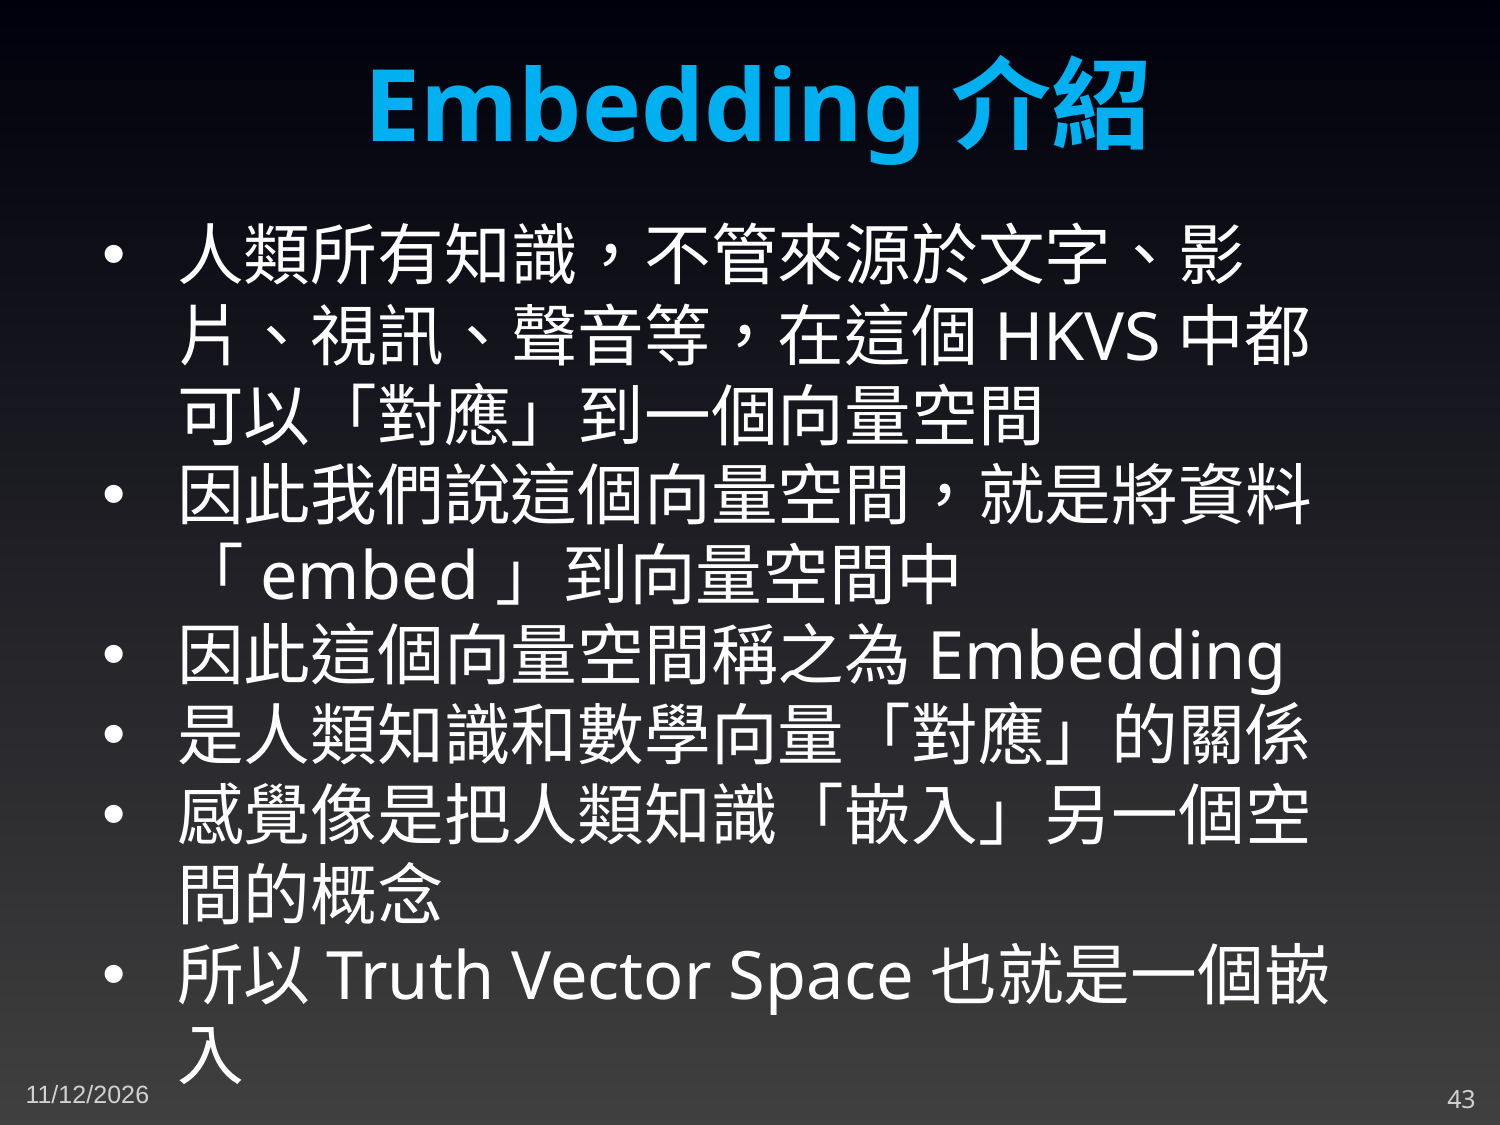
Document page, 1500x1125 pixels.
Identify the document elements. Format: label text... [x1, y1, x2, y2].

text_box Embedding介紹 [350, 14, 1425, 177]
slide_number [10, 1075, 411, 1117]
text_box 人類所有知識，不管來源於文字、影片、視訊、聲音等，在這個HKVS中都可以「對應」到一個向量空間 因此我們說這個向量空間，就是將資料「embed」到向量空間中 因此這個向量空間稱之為Embedding 是人類知識和數學向量「對應」的關係 感覺像是把人類知識「嵌入」另一個空間的概念 所以Truth Vector Space也就是一個嵌入 [87, 205, 1388, 1101]
slide_number 43 [1340, 1075, 1491, 1117]
